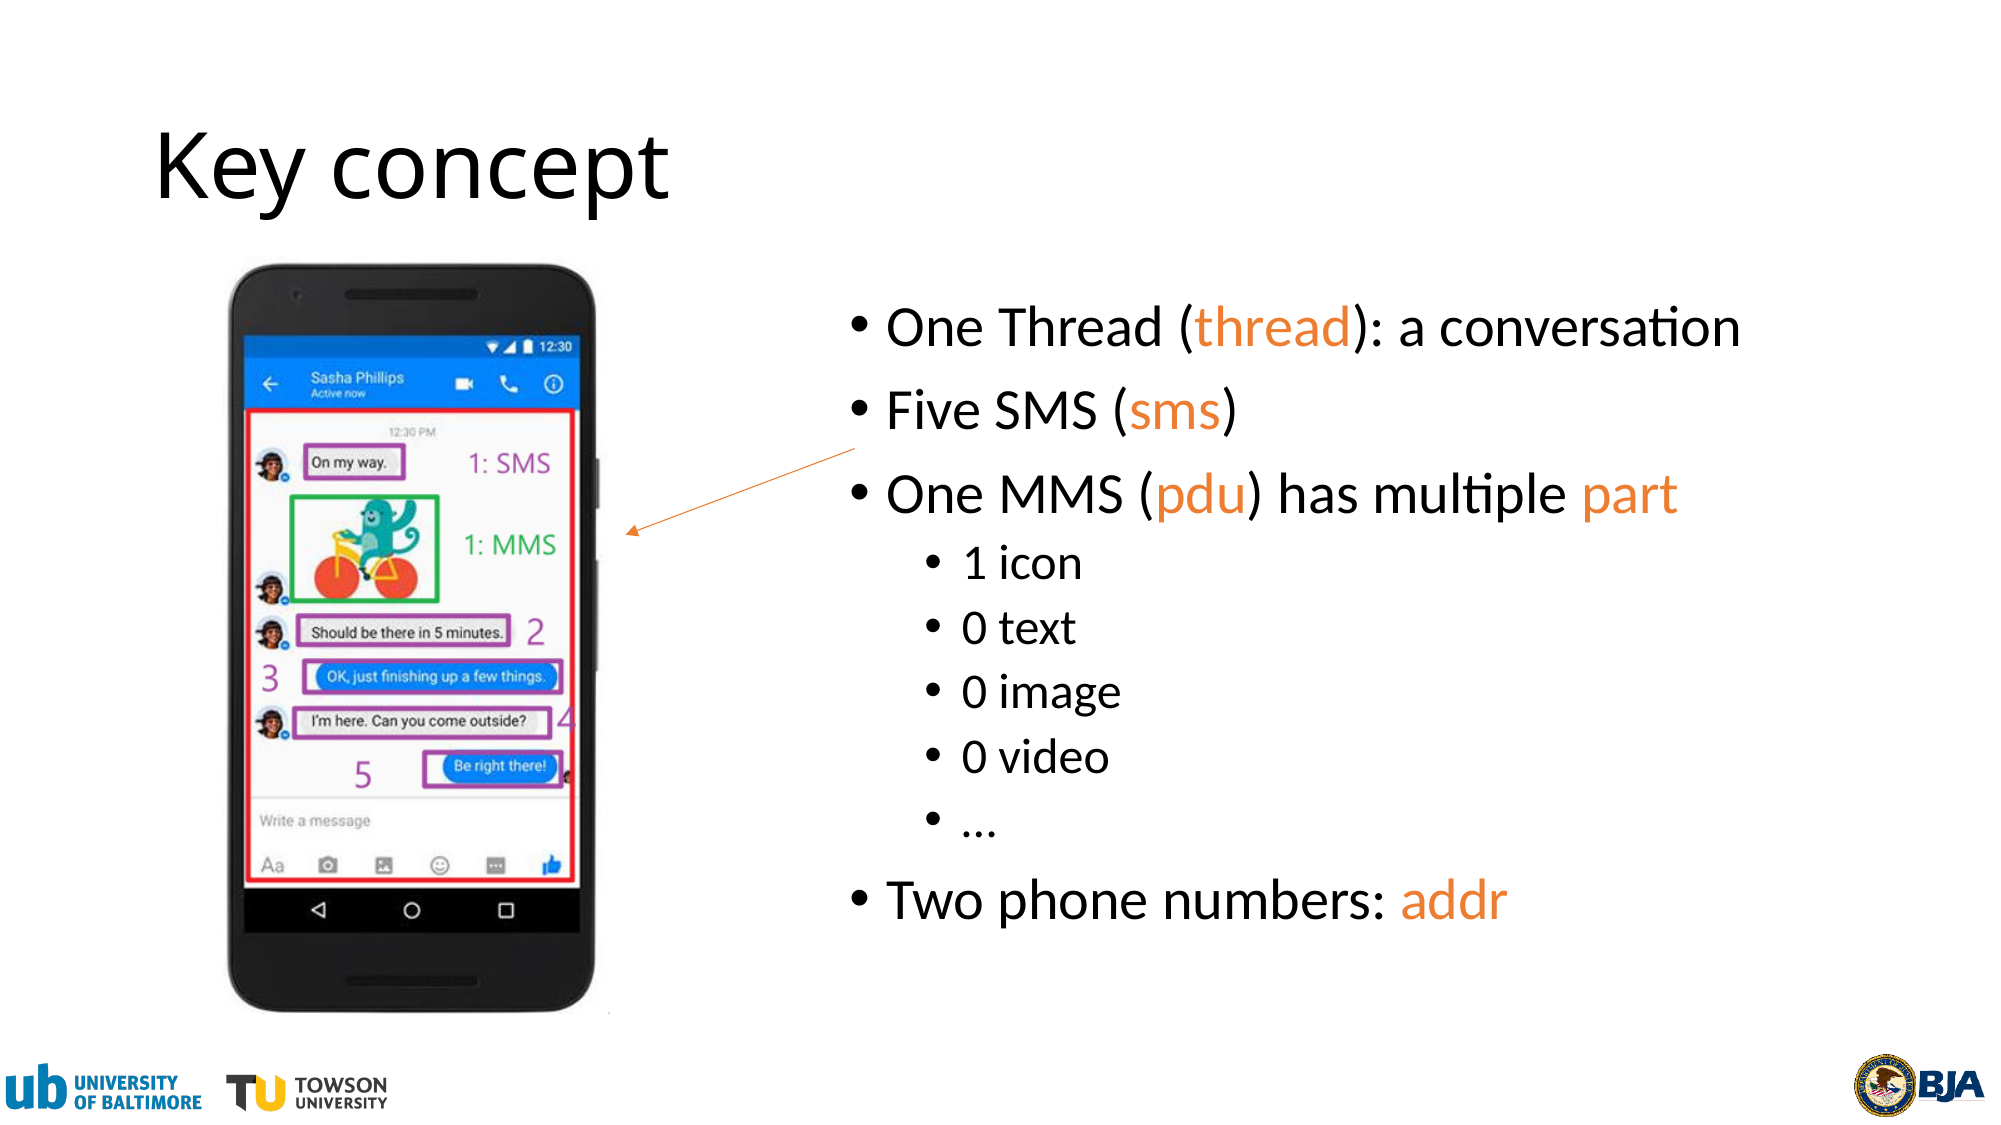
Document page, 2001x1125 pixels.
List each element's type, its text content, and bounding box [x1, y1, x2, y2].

picture [0, 1031, 407, 1125]
picture [1854, 1054, 1986, 1117]
picture [223, 255, 611, 1014]
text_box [625, 448, 855, 535]
list One Thread (thread): a conversation Five SMS (sms) One MMS (pdu) has multiple part 1 icon 0 text 0 image 0 video … Two phone numbers: addr [834, 288, 1777, 1003]
title Key concept [137, 59, 1863, 278]
